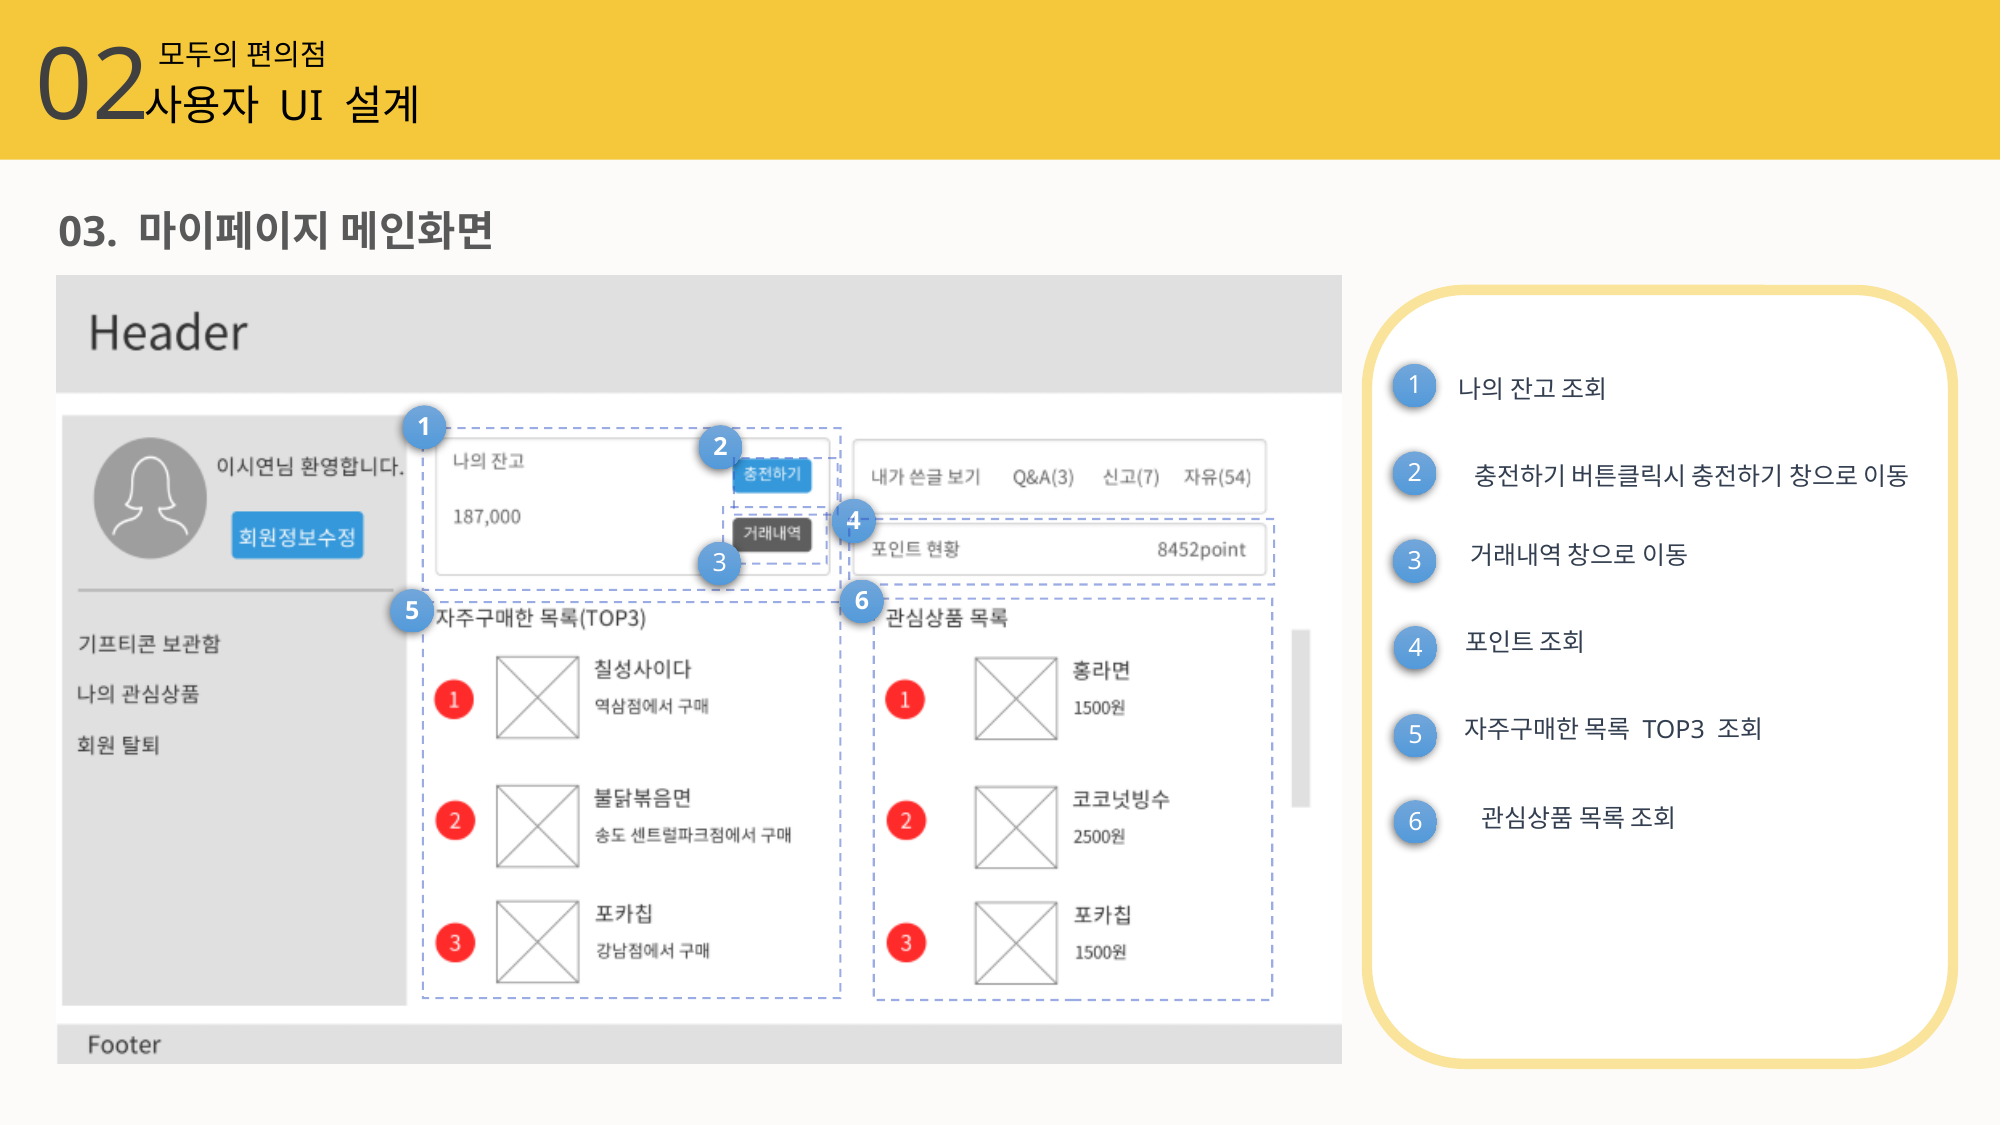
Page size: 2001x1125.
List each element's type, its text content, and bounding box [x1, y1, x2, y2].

text_box 03. 마이페이지 메인화면 [43, 197, 1048, 263]
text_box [1392, 447, 1930, 496]
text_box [1392, 359, 1741, 412]
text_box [1393, 618, 1608, 671]
text_box [1365, 288, 1954, 1065]
picture [56, 275, 1342, 1064]
text_box [0, 0, 2000, 161]
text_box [1393, 706, 1785, 759]
text_box 사용자 UI 설계 [205, 71, 437, 137]
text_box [1393, 795, 1704, 848]
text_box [1392, 531, 1716, 584]
text_box 02 [20, 11, 205, 147]
text_box 모두의 편의점 [205, 28, 343, 71]
